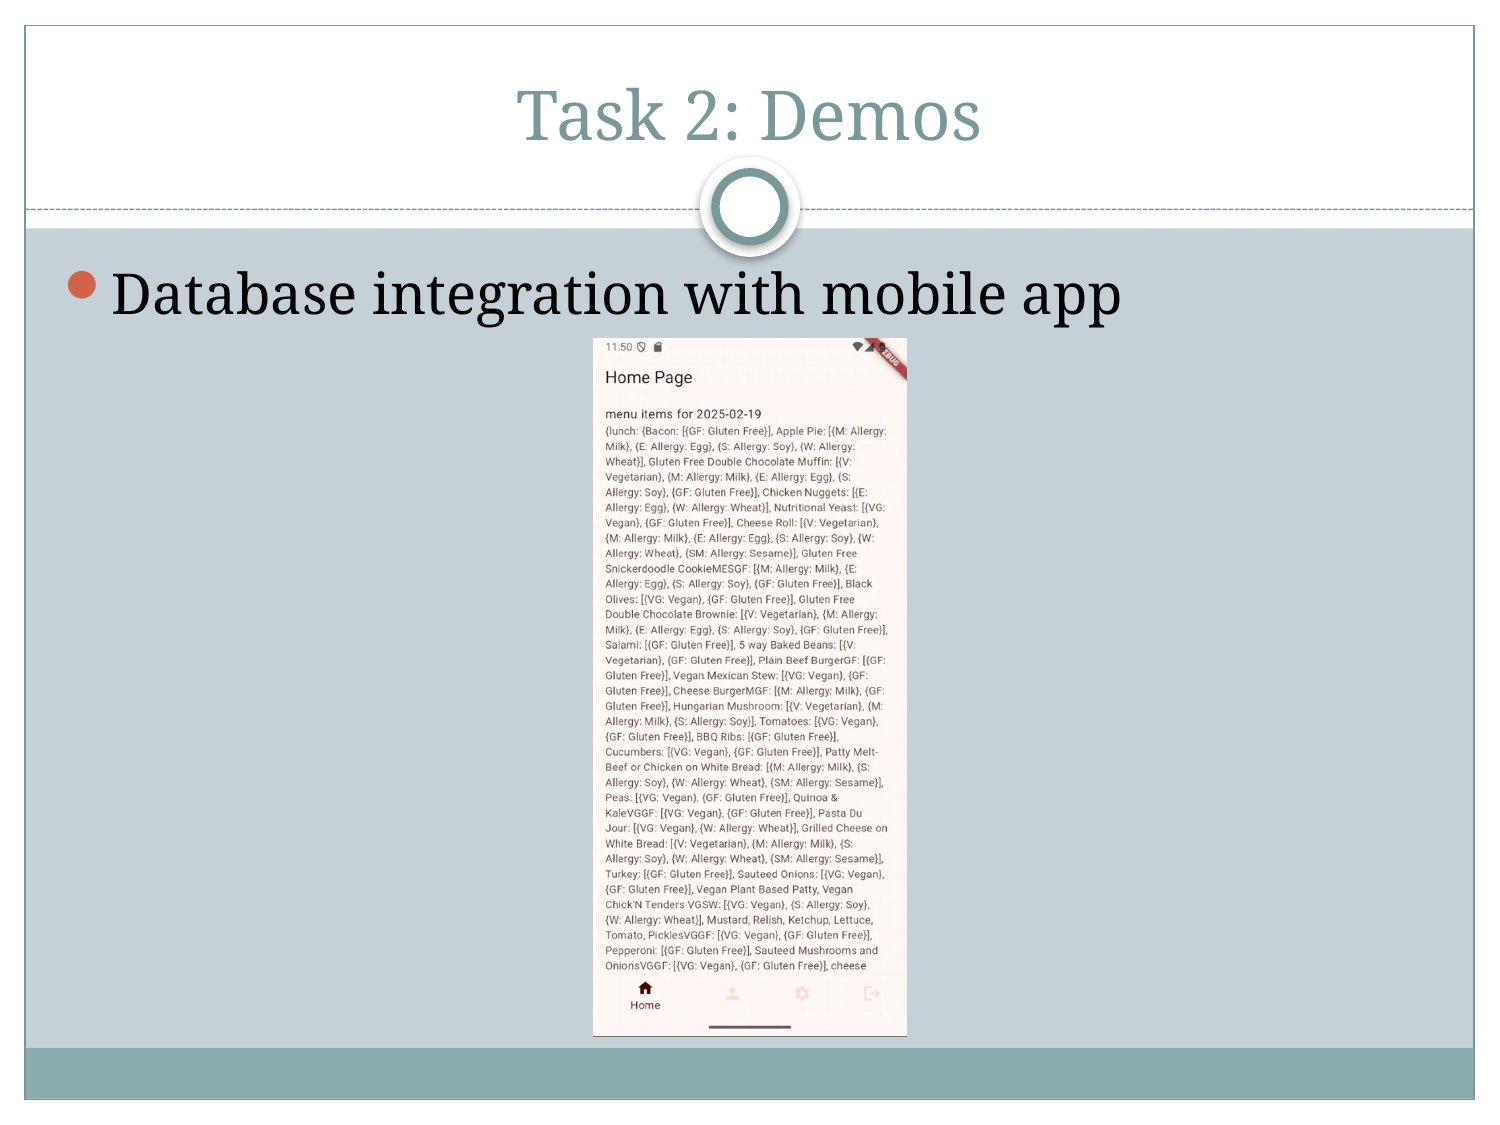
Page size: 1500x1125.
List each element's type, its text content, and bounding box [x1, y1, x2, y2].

title Task 2: Demos [49, 37, 1450, 162]
list Database integration with mobile app [49, 250, 1445, 1001]
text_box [592, 337, 908, 1038]
